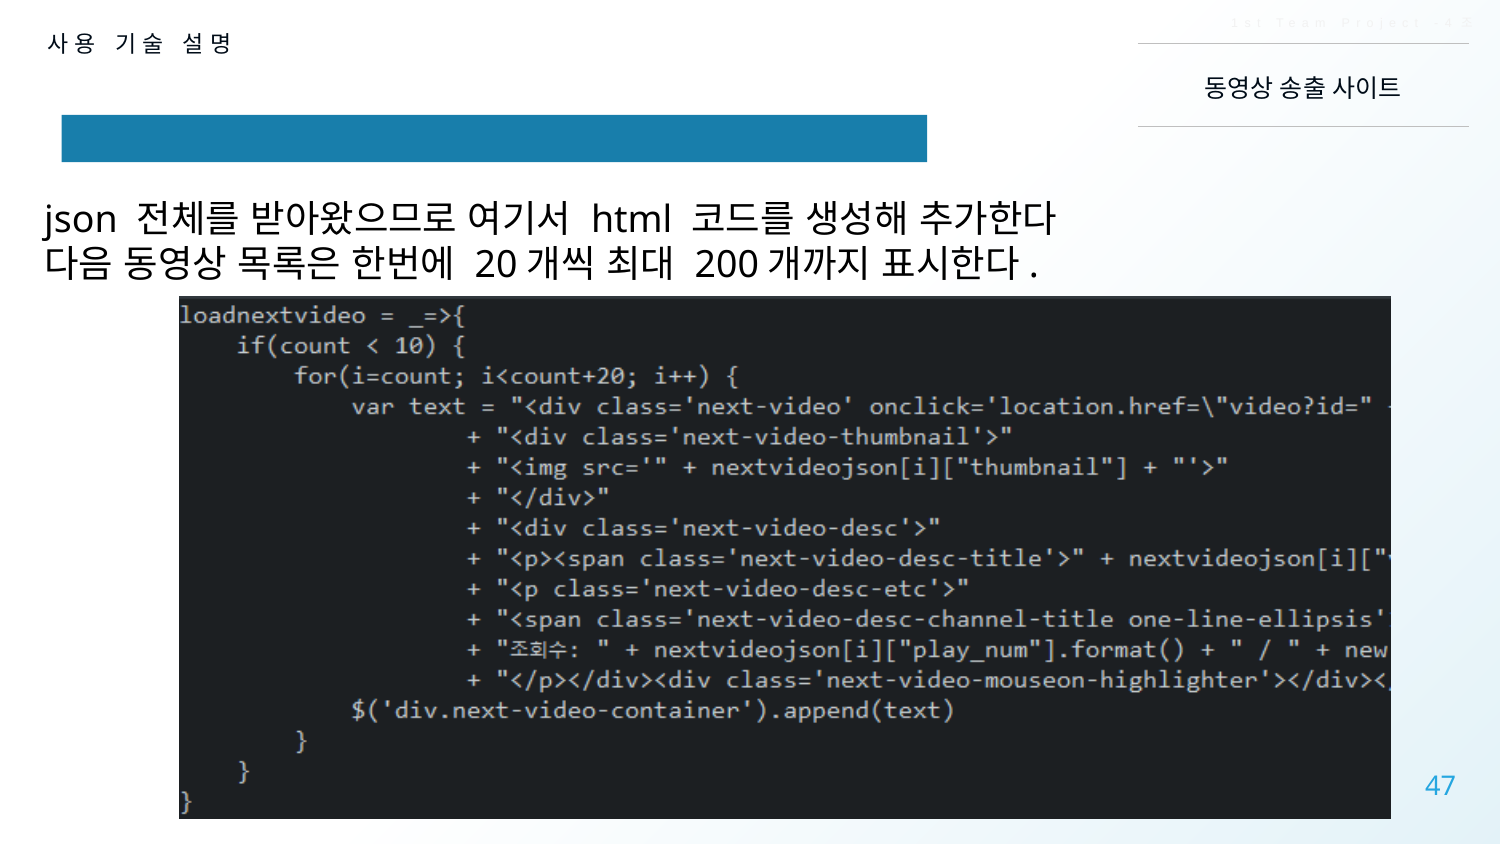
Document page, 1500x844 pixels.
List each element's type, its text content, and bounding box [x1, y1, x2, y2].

slide_number 47 [1394, 754, 1457, 819]
text_box json 전체를 받아왔으므로 여기서 html 코드를 생성해 추가한다 다음 동영상 목록은 한번에 20개씩 최대 200개까지 표시한다. [29, 187, 1500, 293]
picture [178, 295, 1391, 819]
text_box 사용 기술 설명 [32, 22, 260, 65]
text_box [1137, 7, 1494, 127]
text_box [61, 114, 928, 165]
